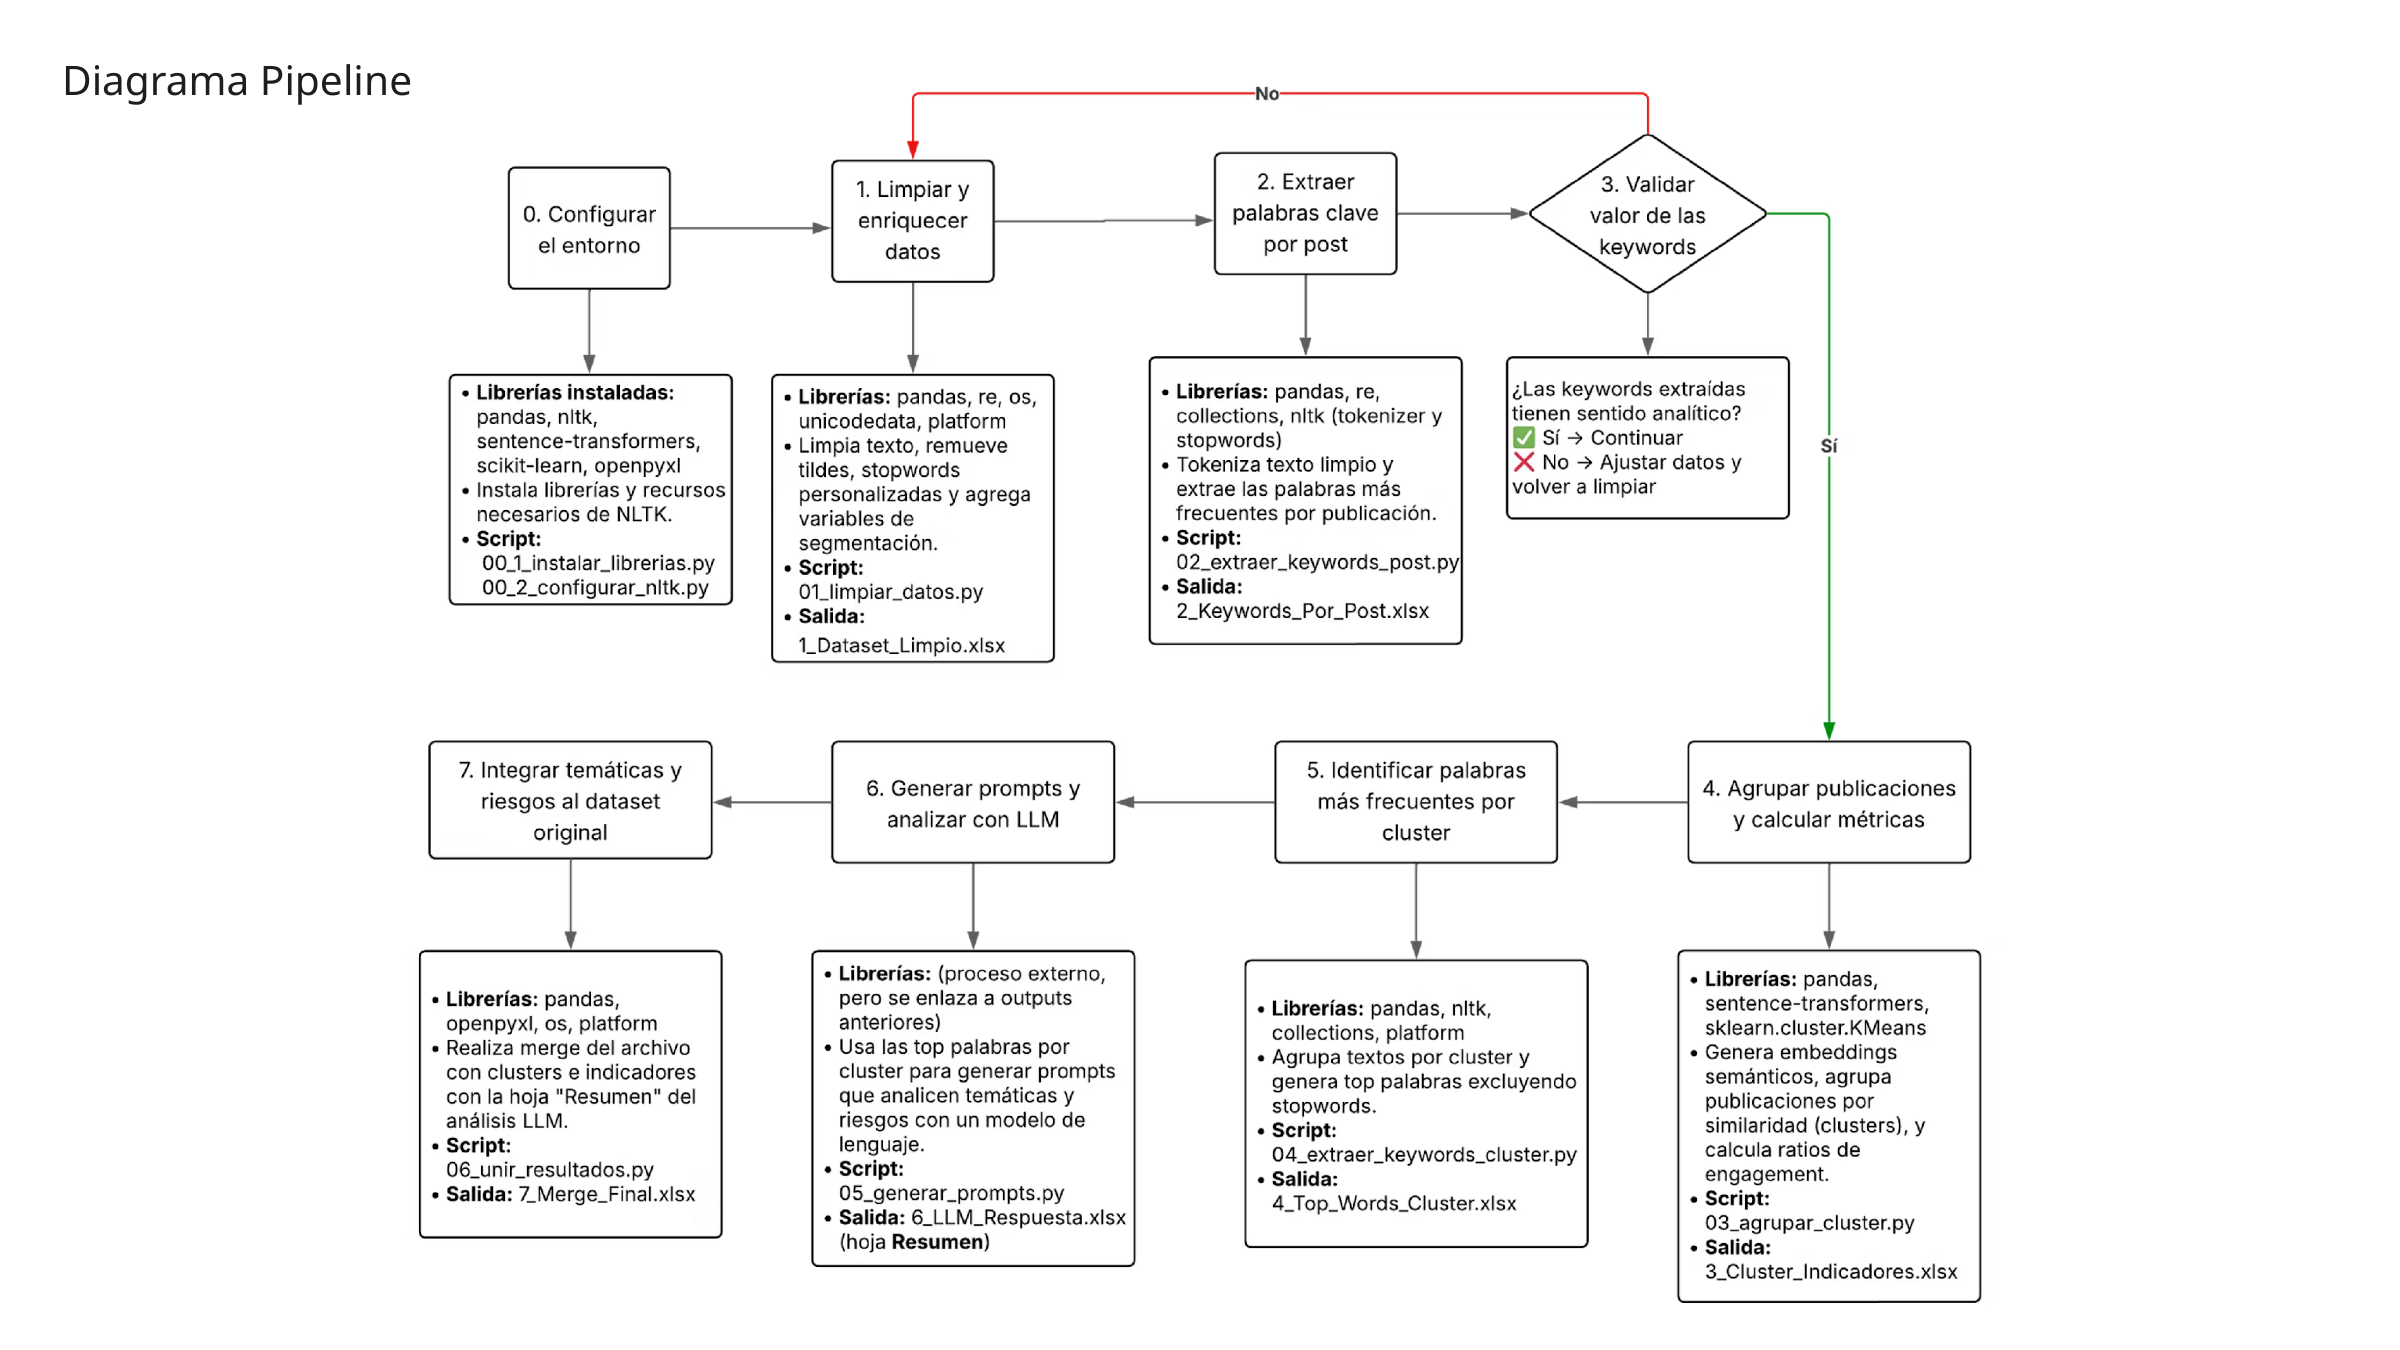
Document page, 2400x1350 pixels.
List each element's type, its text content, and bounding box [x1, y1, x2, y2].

picture [379, 42, 2021, 1342]
text_box Diagrama Pipeline [62, 42, 377, 94]
